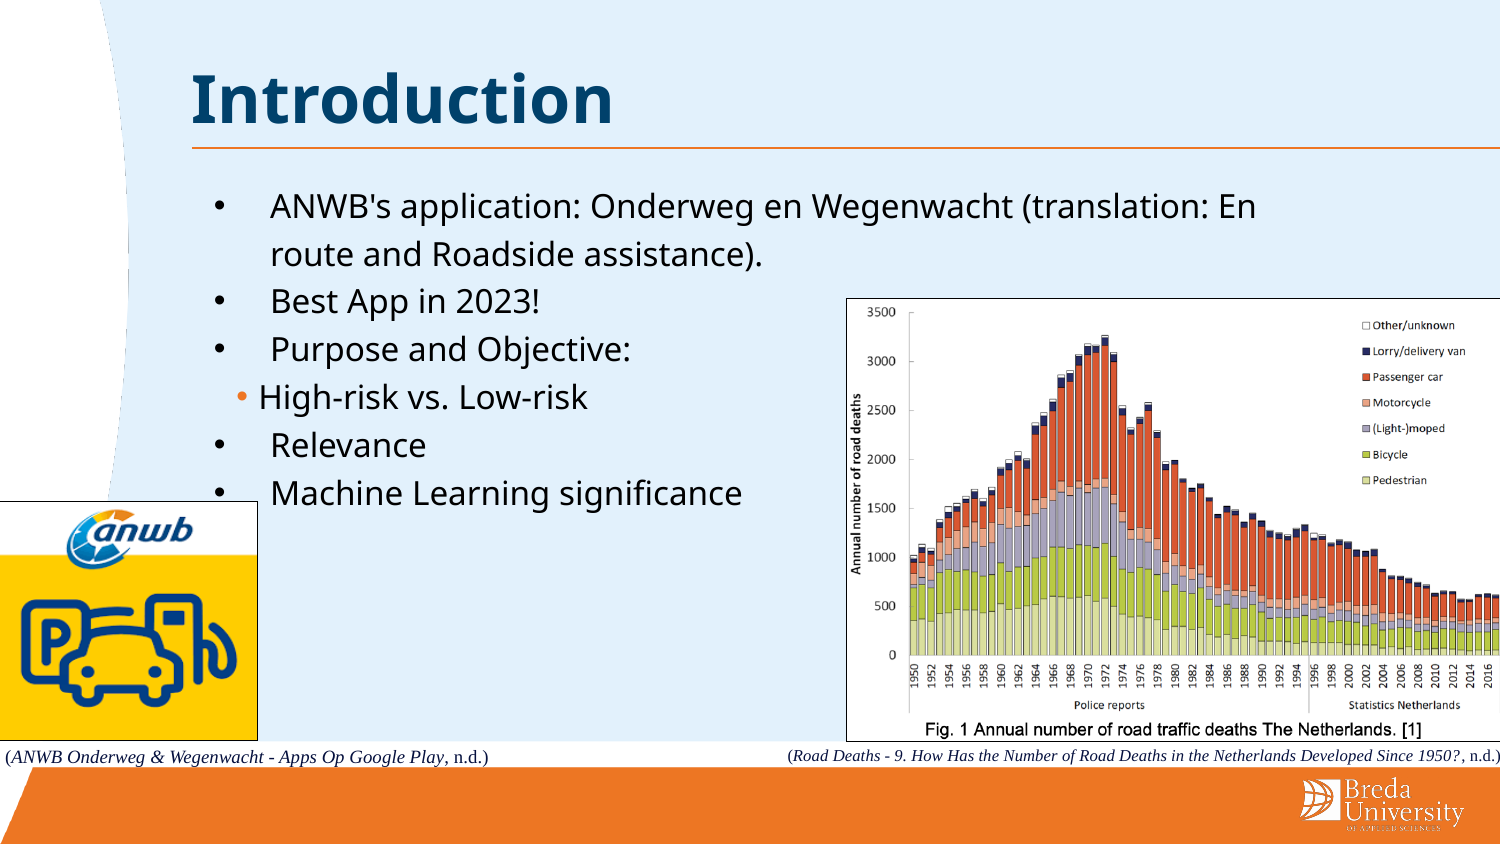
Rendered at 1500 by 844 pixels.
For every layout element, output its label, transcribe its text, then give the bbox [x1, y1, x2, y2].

title Introduction [191, 3, 1341, 138]
text_box (Road Deaths - 9. How Has the Number of Road Deaths in the Netherlands Developed Since 1950?, n.d.) [787, 744, 1500, 765]
list ANWB's application: Onderweg en Wegenwacht (translation: En route and Roadside assistance). Best App in 2023! Purpose and Objective: High-risk vs. Low-risk Relevance Machine Learning significance [191, 176, 1341, 741]
text_box (ANWB Onderweg & Wegenwacht - Apps Op Google Play, n.d.) [5, 744, 509, 767]
picture [0, 0, 1500, 844]
